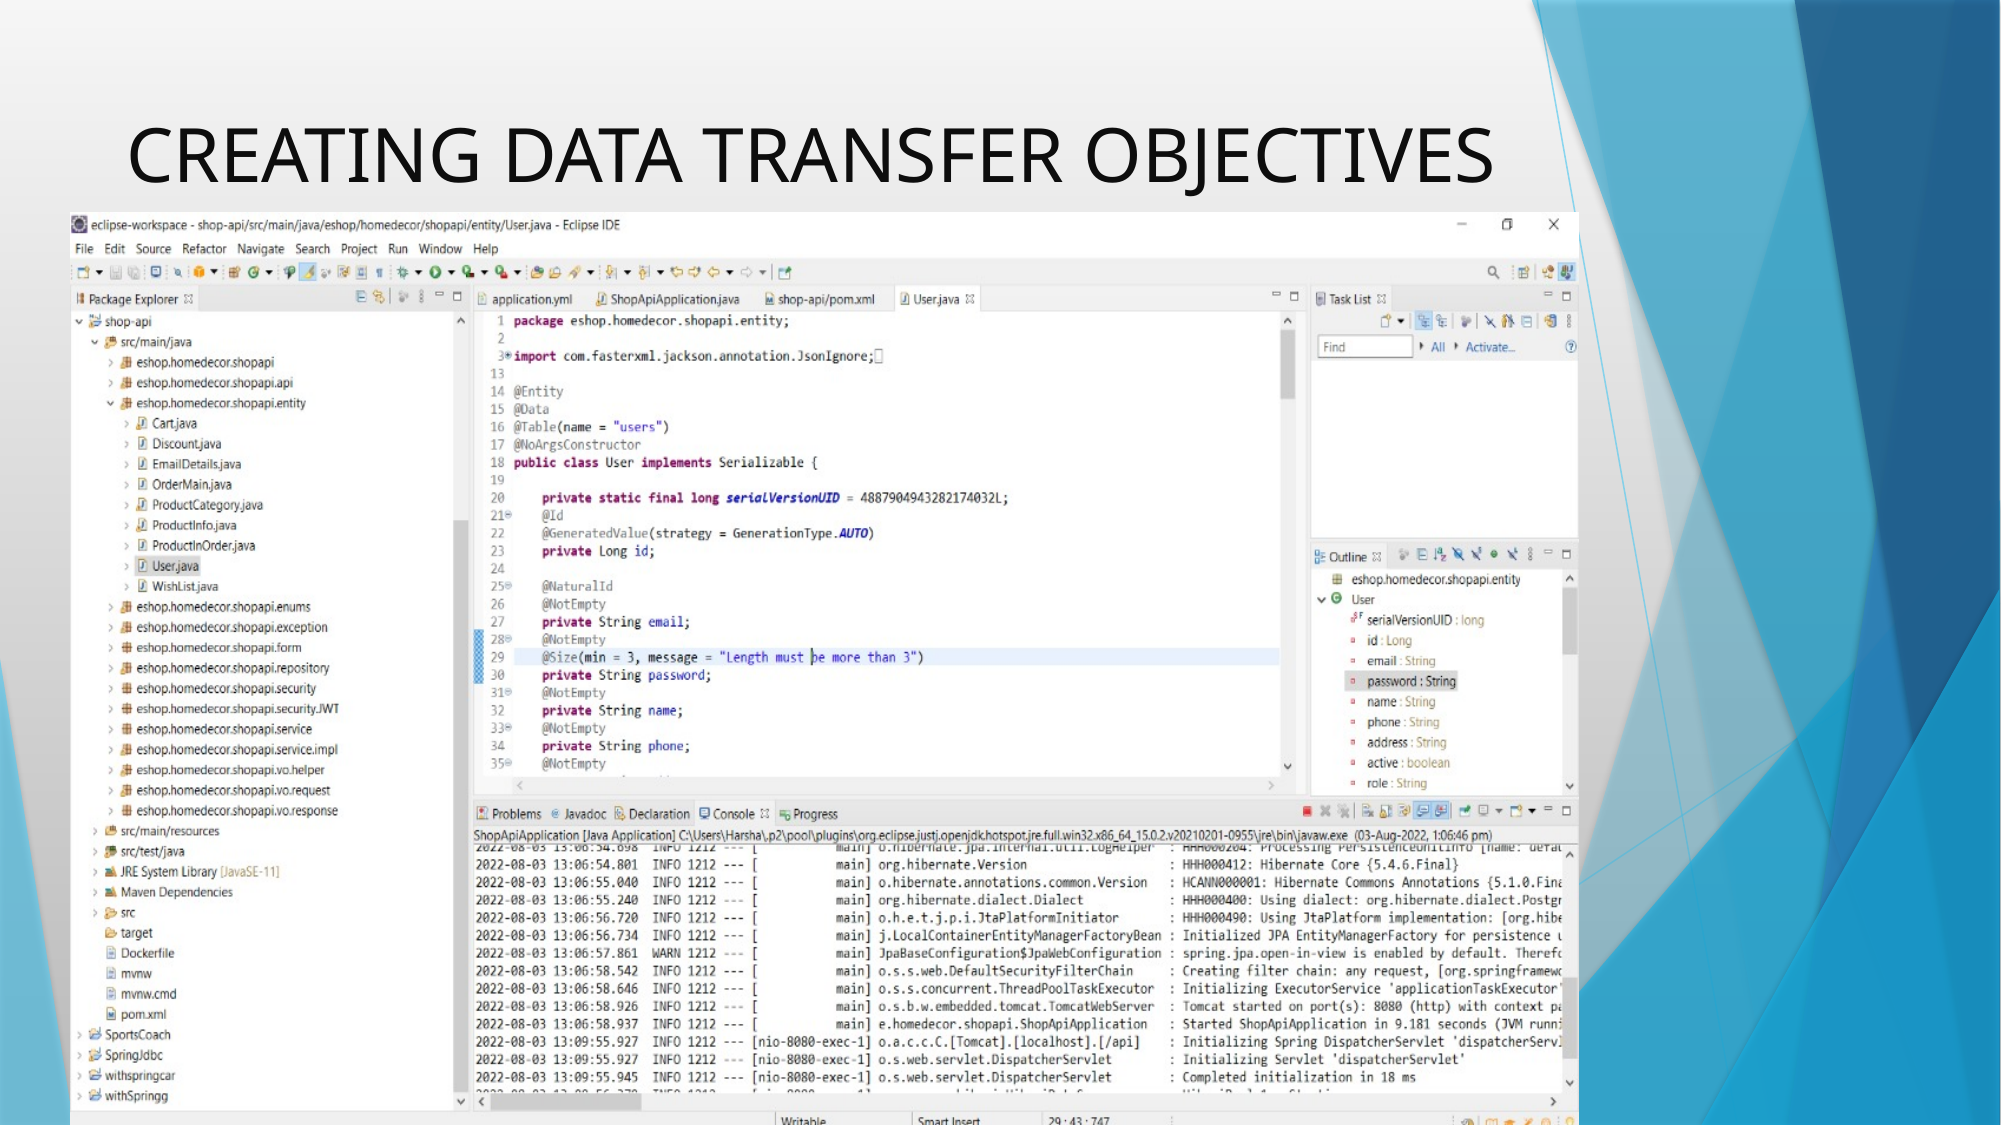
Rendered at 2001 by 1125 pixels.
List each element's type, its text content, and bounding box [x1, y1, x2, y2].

title CREATING DATA TRANSFER OBJECTIVES [111, 99, 1522, 211]
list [69, 211, 1579, 1125]
